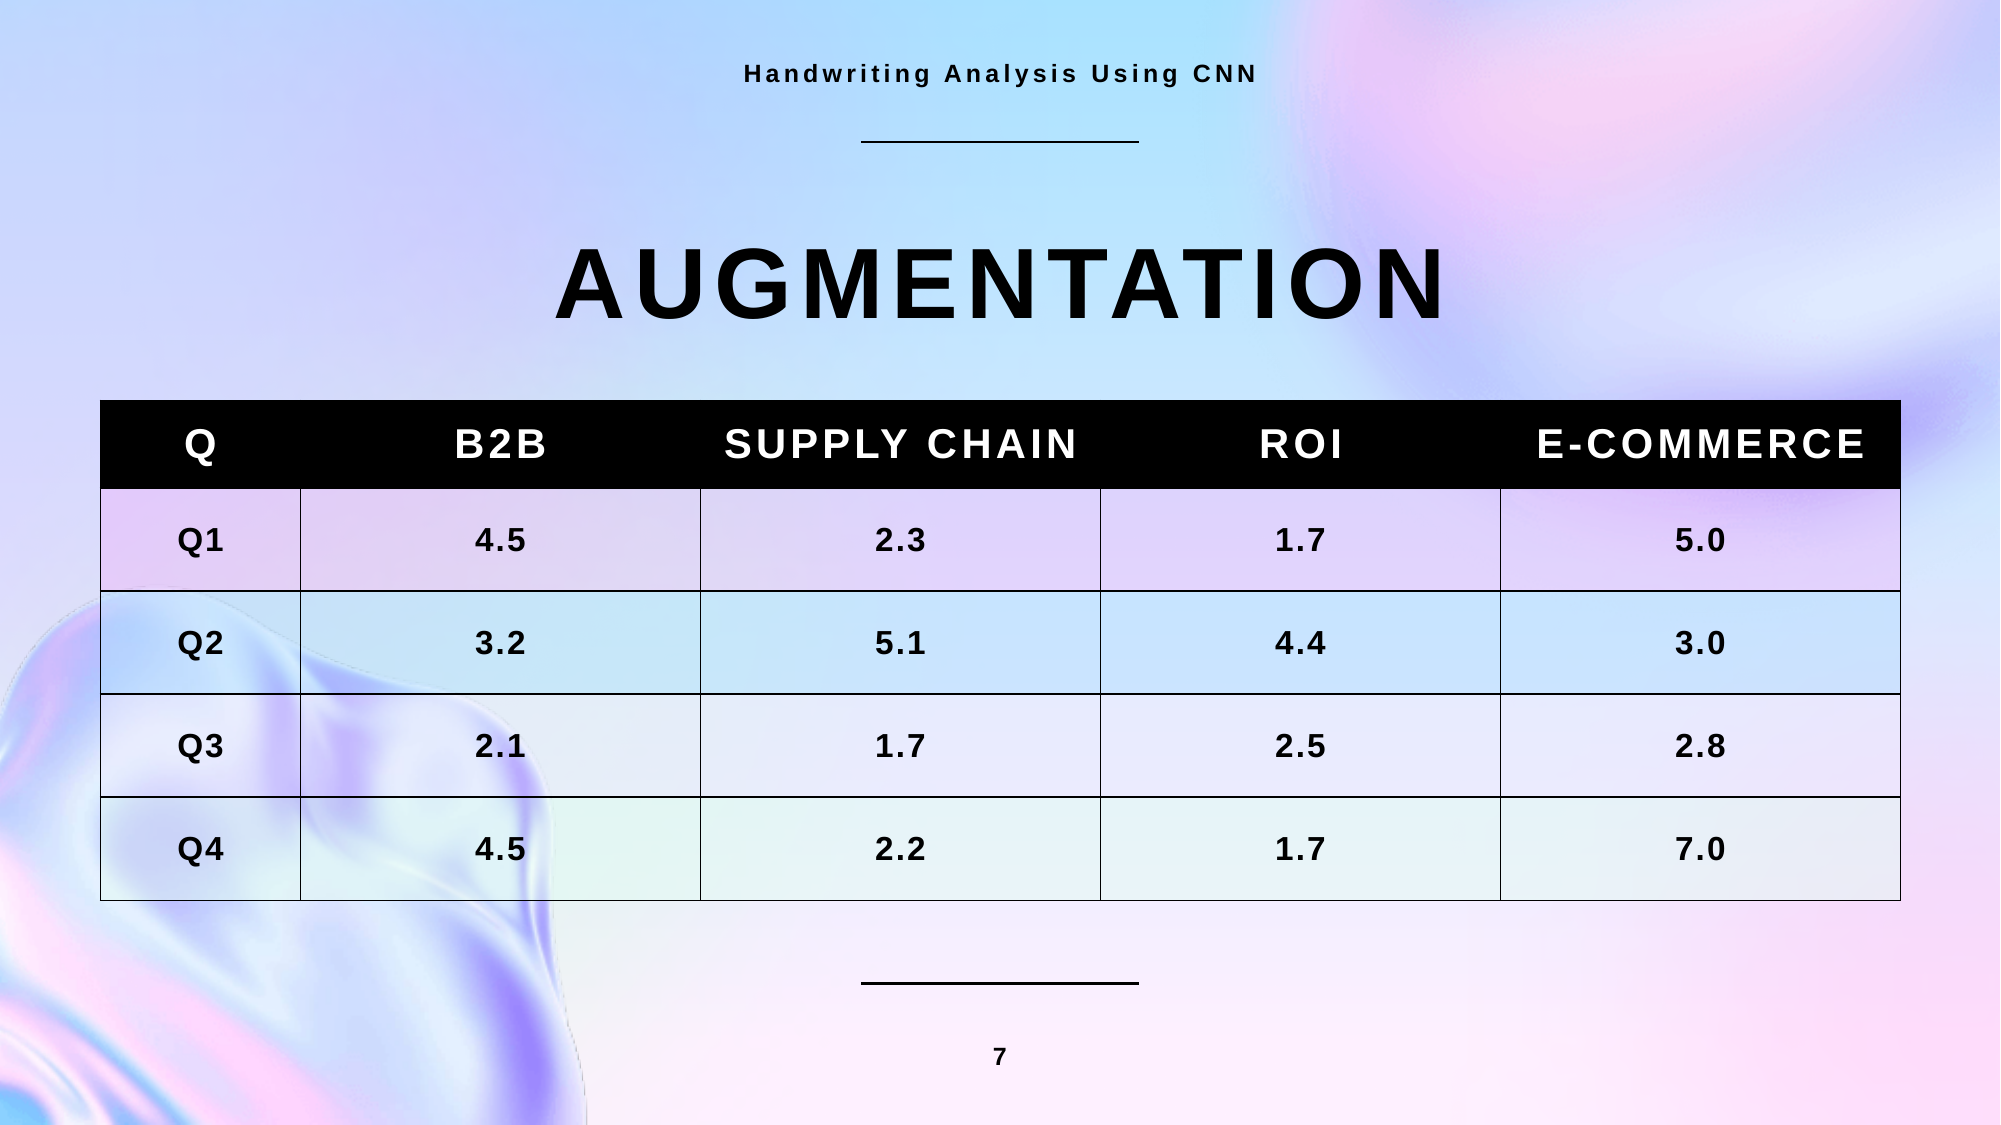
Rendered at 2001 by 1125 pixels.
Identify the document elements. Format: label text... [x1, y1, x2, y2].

table_cell 4.5 [301, 798, 700, 900]
table_cell 3.2 [301, 592, 700, 693]
table_cell 1.7 [701, 695, 1100, 796]
table_cell 2.5 [1101, 695, 1500, 796]
table_cell 2.1 [301, 695, 700, 796]
table_cell Q3 [101, 695, 300, 796]
table_cell 2.2 [701, 798, 1100, 900]
table_cell 3.0 [1501, 592, 1900, 693]
table_cell 5.1 [701, 592, 1100, 693]
slide_number 7 [662, 985, 1338, 1125]
table_header ROI [1101, 401, 1500, 487]
table_cell 7.0 [1501, 798, 1900, 900]
table_cell Q1 [101, 489, 300, 590]
table_cell 1.7 [1101, 798, 1500, 900]
table_header Q [101, 401, 300, 487]
table_cell 1.7 [1101, 489, 1500, 590]
table_cell Q4 [101, 798, 300, 900]
table_cell 5.0 [1501, 489, 1900, 590]
table_header E-COMMERCE [1501, 401, 1900, 487]
table_cell 2.8 [1501, 695, 1900, 796]
footer Handwriting Analysis Using CNN [662, 1, 1338, 143]
table_cell 2.3 [701, 489, 1100, 590]
table_header B2B [301, 401, 700, 487]
table_cell 4.4 [1101, 592, 1500, 693]
table_cell 4.5 [301, 489, 700, 590]
picture [0, 0, 2000, 1125]
title augmentation [100, 142, 1901, 400]
table_header SUPPLY CHAIN [701, 401, 1100, 487]
table_cell Q2 [101, 592, 300, 693]
